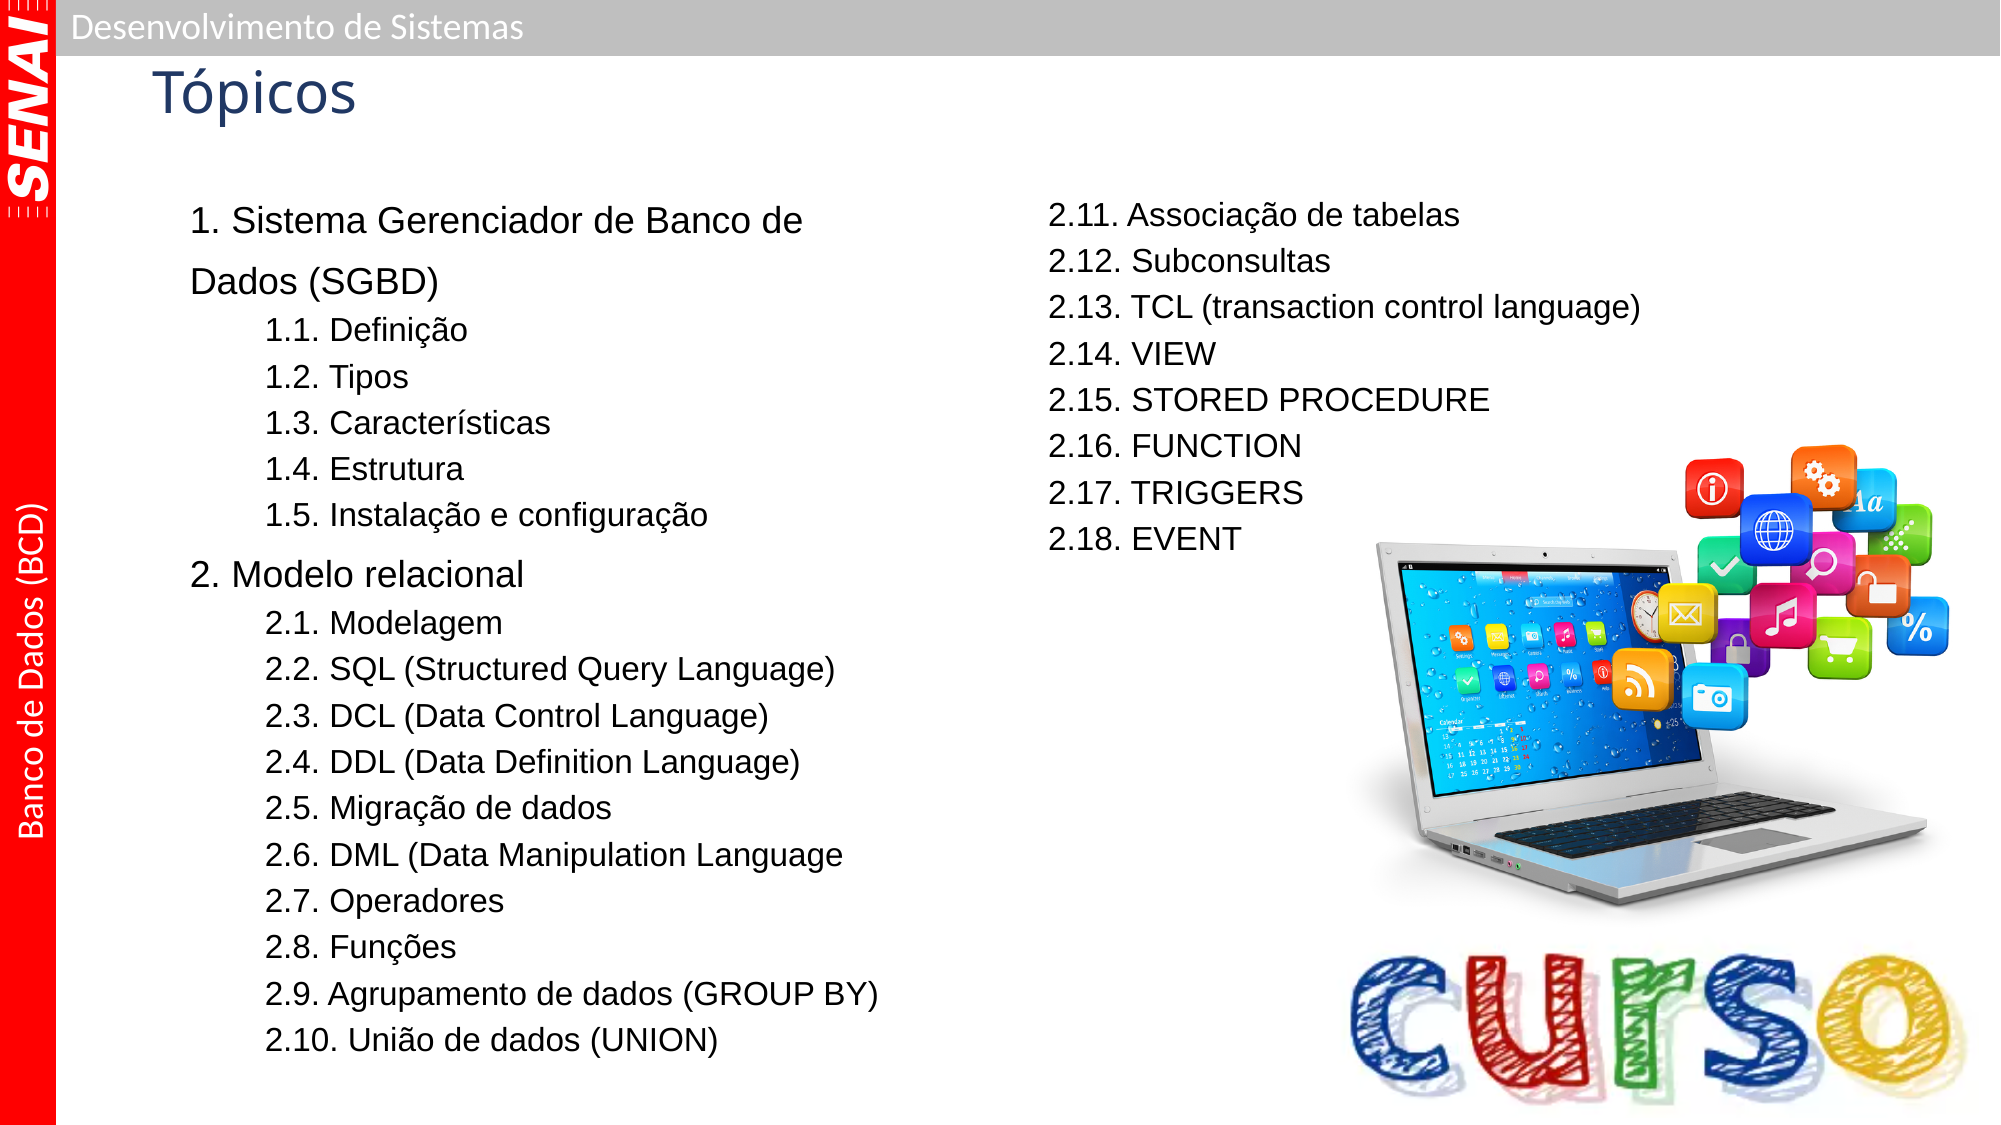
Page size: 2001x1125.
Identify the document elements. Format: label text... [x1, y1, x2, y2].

picture [1328, 422, 1979, 1118]
picture [0, 0, 56, 217]
text_box 1. Sistema Gerenciador de Banco de Dados (SGBD) 1.1. Definição 1.2. Tipos 1.3. Características 1.4. Estrutura 1.5. Instalação e configuração 2. Modelo relacional 2.1. Modelagem 2.2. SQL (Structured Query Language) 2.3. DCL (Data Control Language) 2.4. DDL (Data Definition Language) 2.5. Migração de dados 2.6. DML (Data Manipulation Language 2.7. Operadores 2.8. Funções 2.9. Agrupamento de dados (GROUP BY) 2.10. União de dados (UNION) [137, 193, 1000, 1056]
text_box 2.11. Associação de tabelas 2.12. Subconsultas 2.13. TCL (transaction control language) 2.14. VIEW 2.15. STORED PROCEDURE 2.16. FUNCTION 2.17. TRIGGERS 2.18. EVENT [920, 190, 1705, 1052]
title Tópicos [137, 56, 1863, 133]
